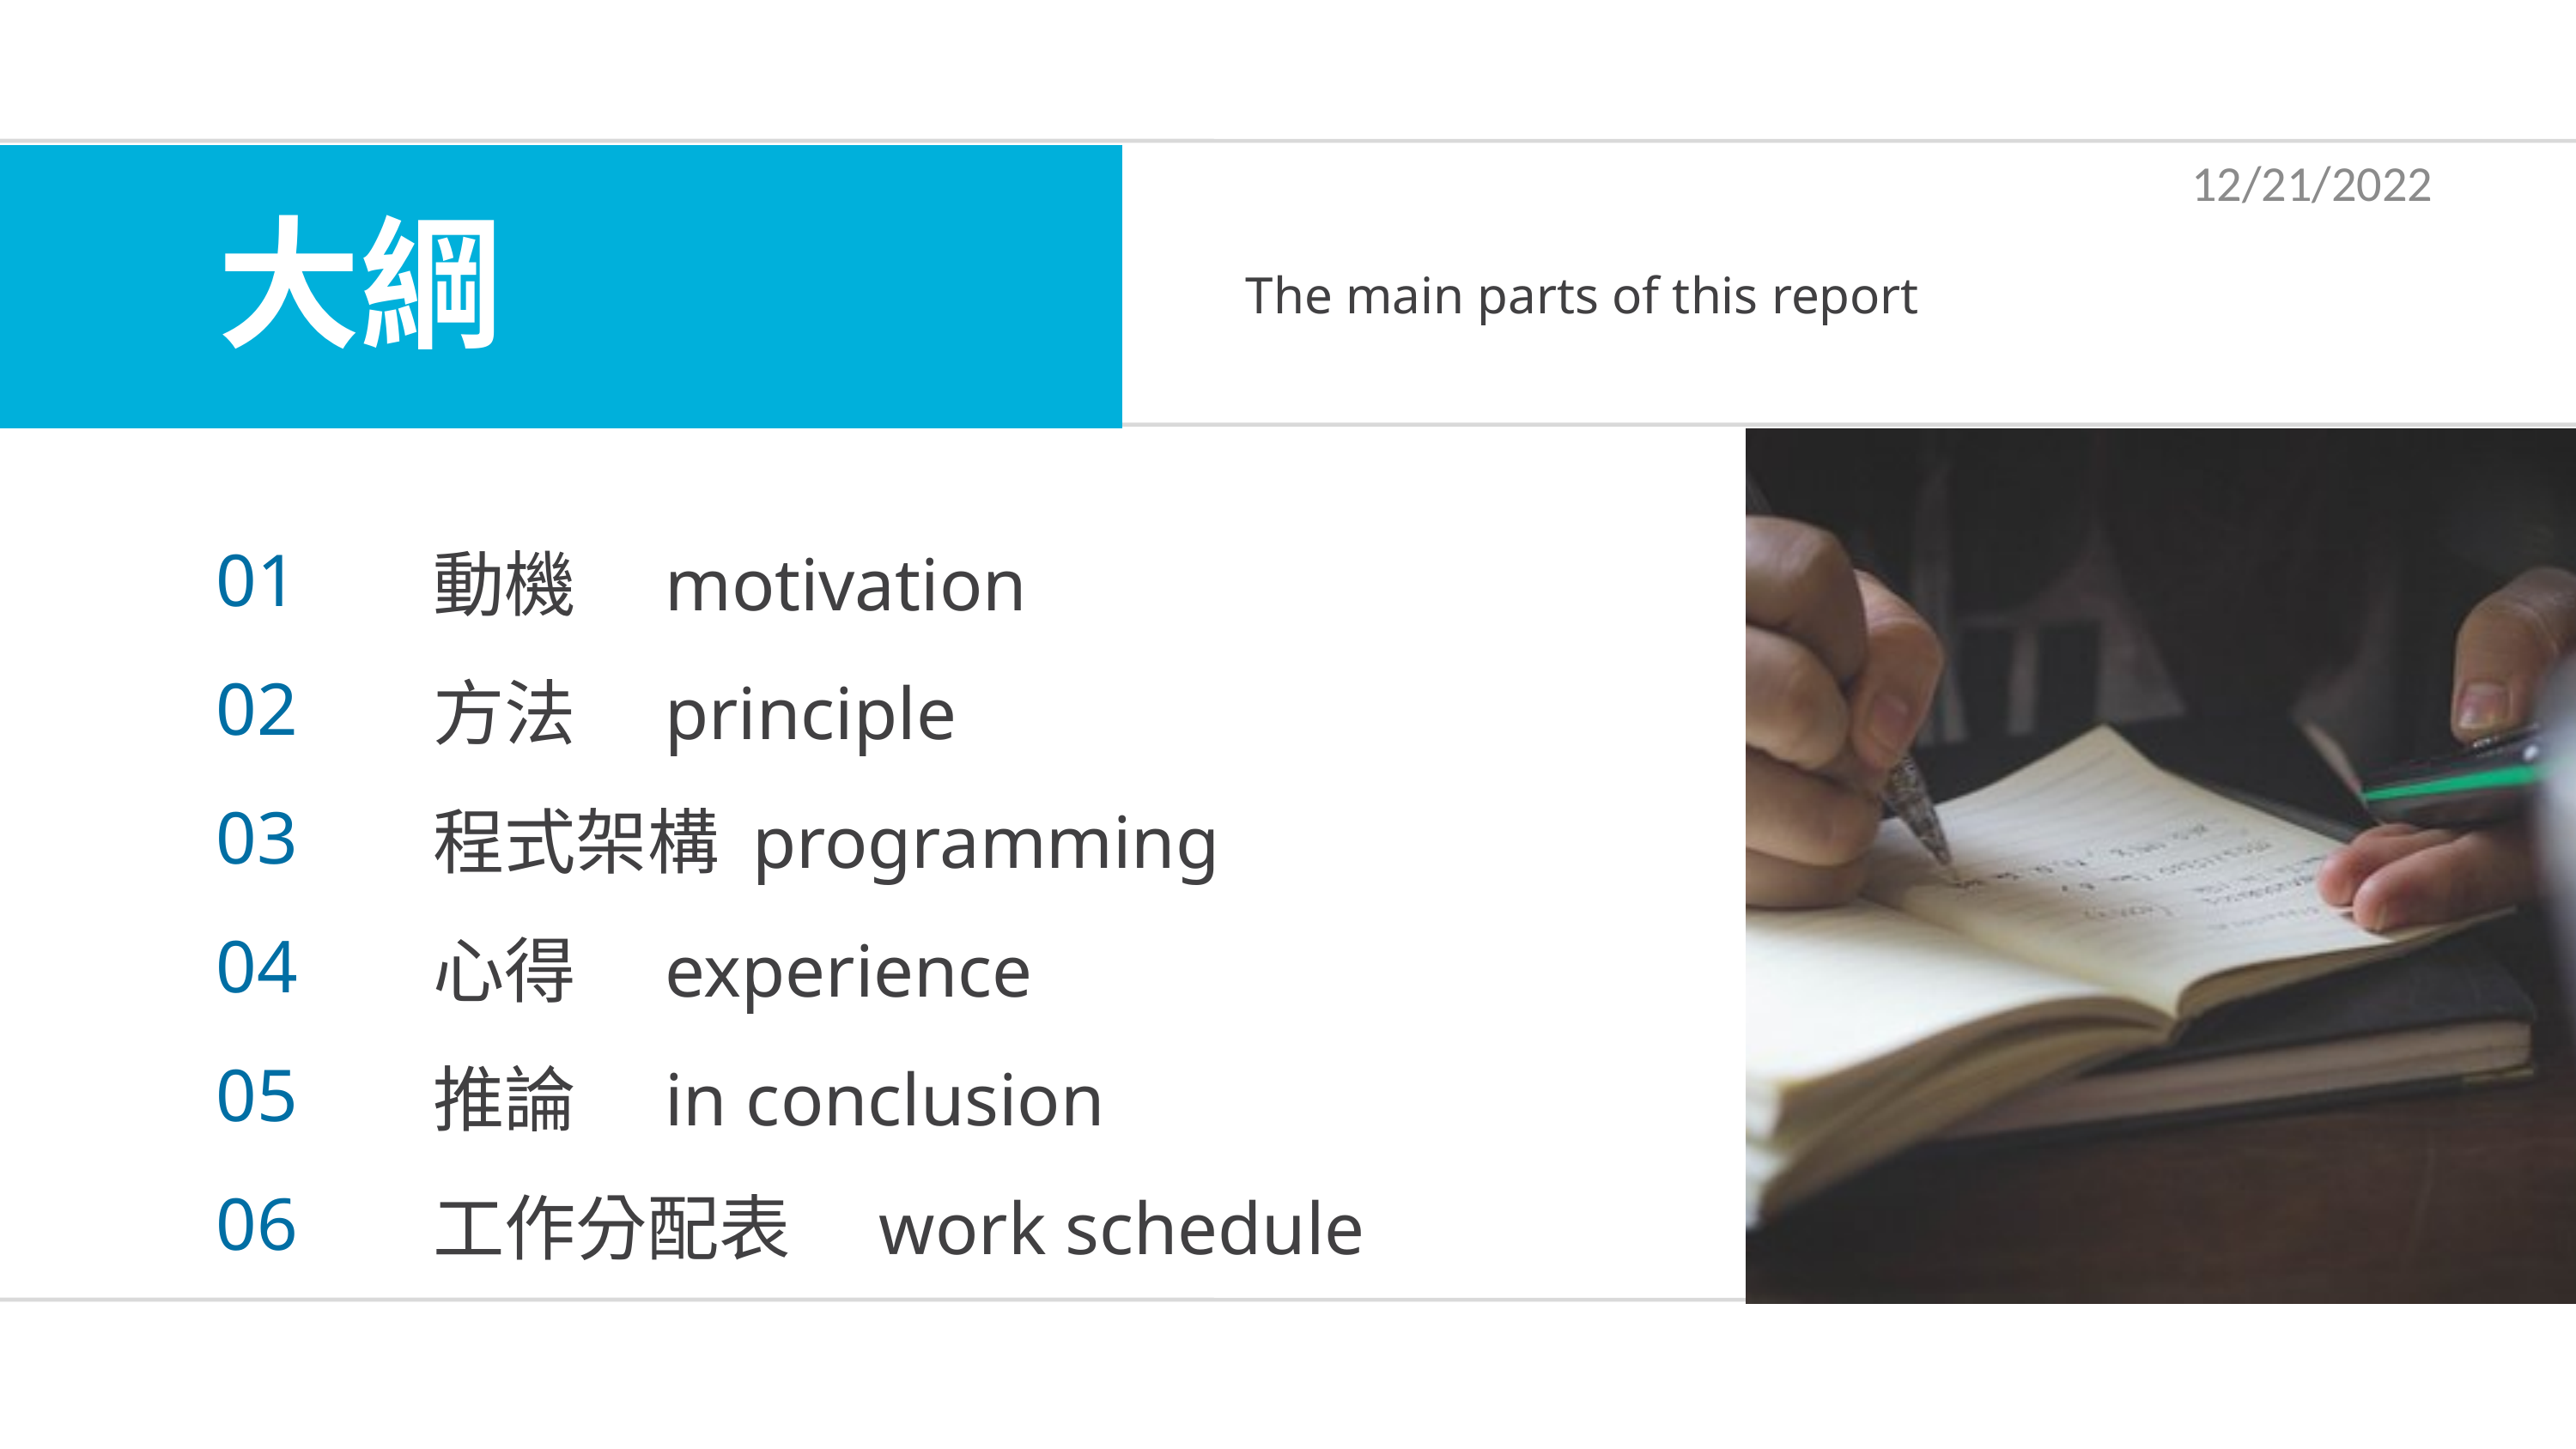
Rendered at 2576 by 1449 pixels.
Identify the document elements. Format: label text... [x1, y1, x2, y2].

picture [1745, 428, 2576, 1304]
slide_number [2178, 155, 2480, 208]
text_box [0, 144, 1123, 429]
text_box The main parts of this report [1245, 258, 2489, 324]
text_box 01 02 03 04 05 06 [216, 492, 339, 1265]
text_box 動機 motivation 方法 principle 程式架構 programming 心得 experience 推論 in conclusion 工作分配表 work schedule [433, 496, 1622, 1270]
